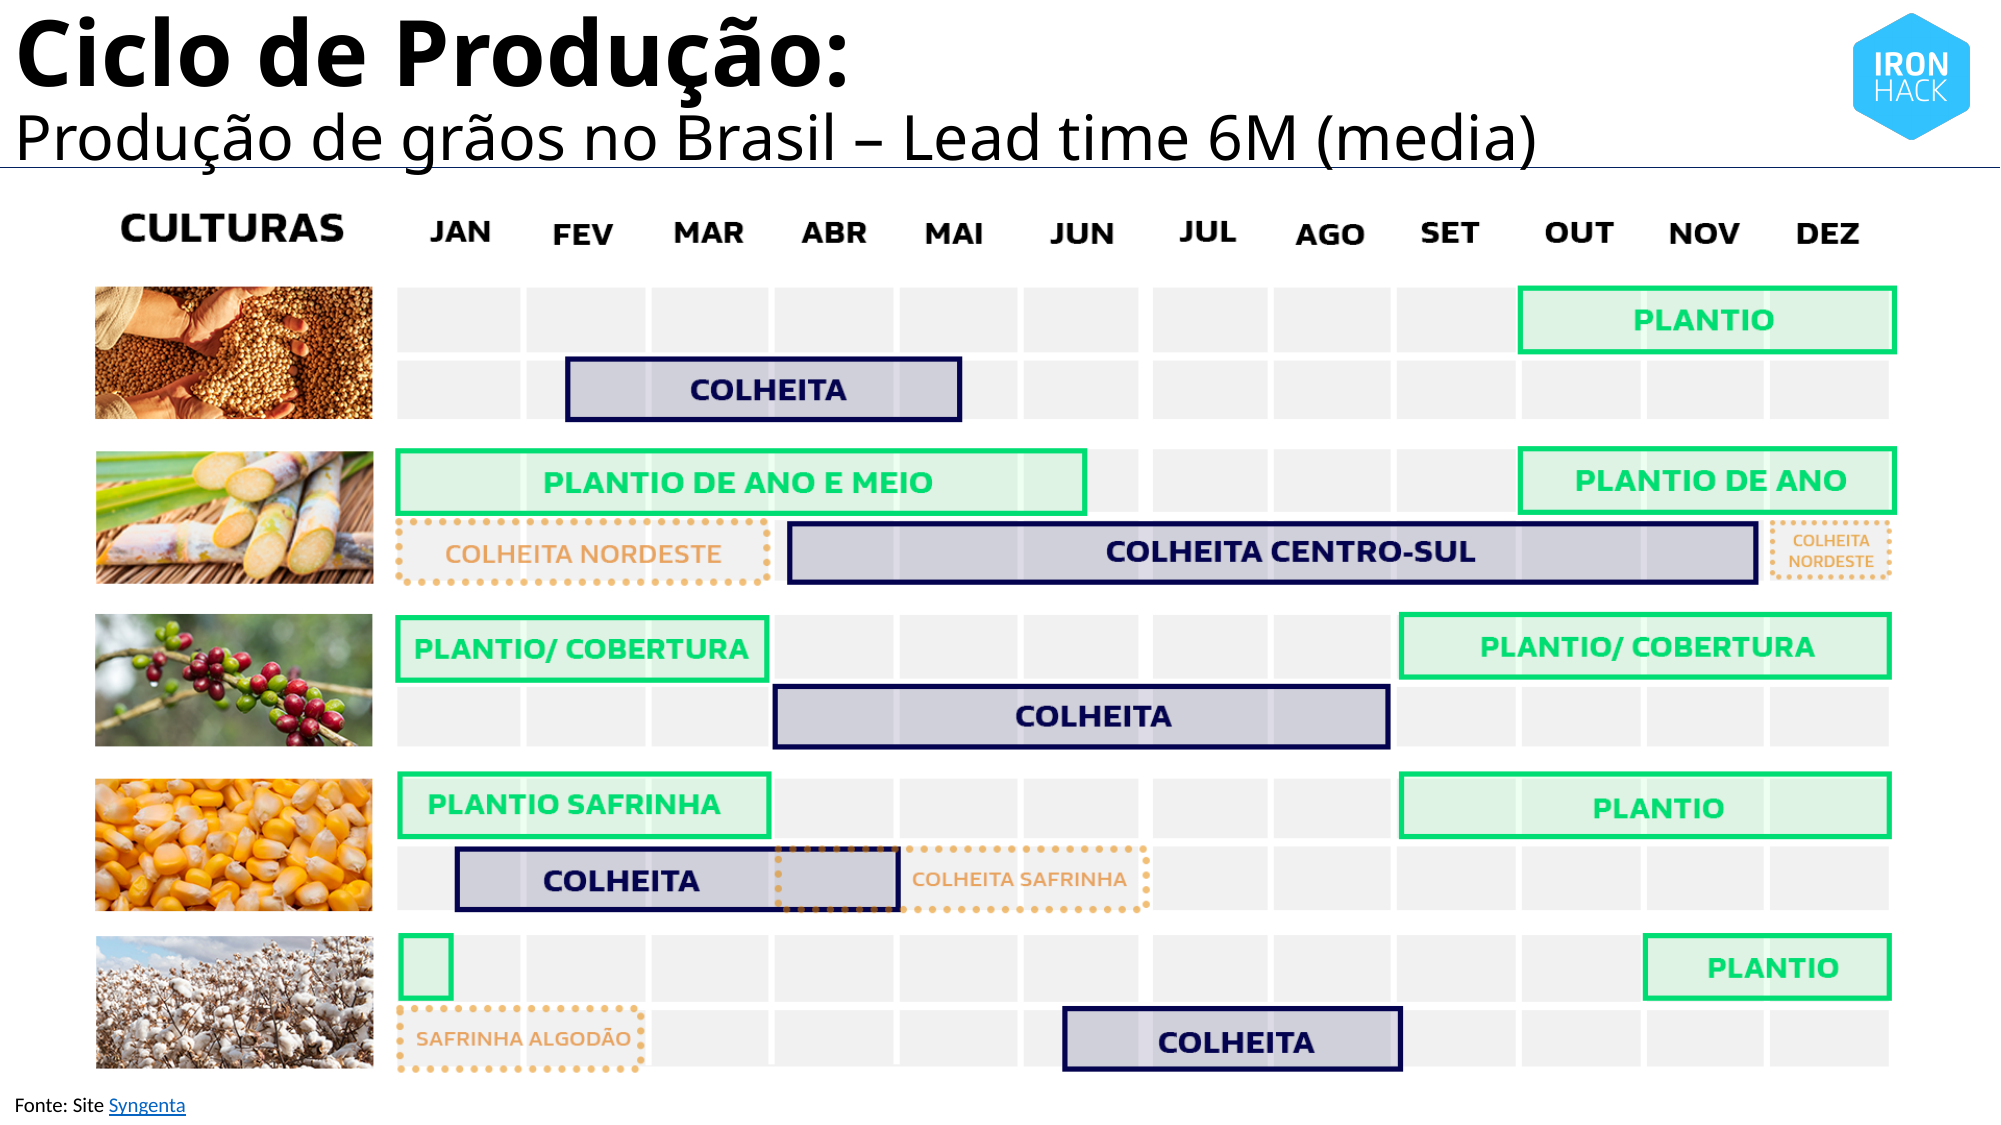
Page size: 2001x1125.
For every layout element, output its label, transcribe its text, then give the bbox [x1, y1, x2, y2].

picture [1863, 0, 1986, 154]
picture [85, 196, 1915, 1079]
text_box Fonte: Site Syngenta [0, 1084, 1625, 1125]
title Ciclo de Produção: Produção de grãos no Brasil – Lead time 6M (media) [0, 0, 1863, 168]
